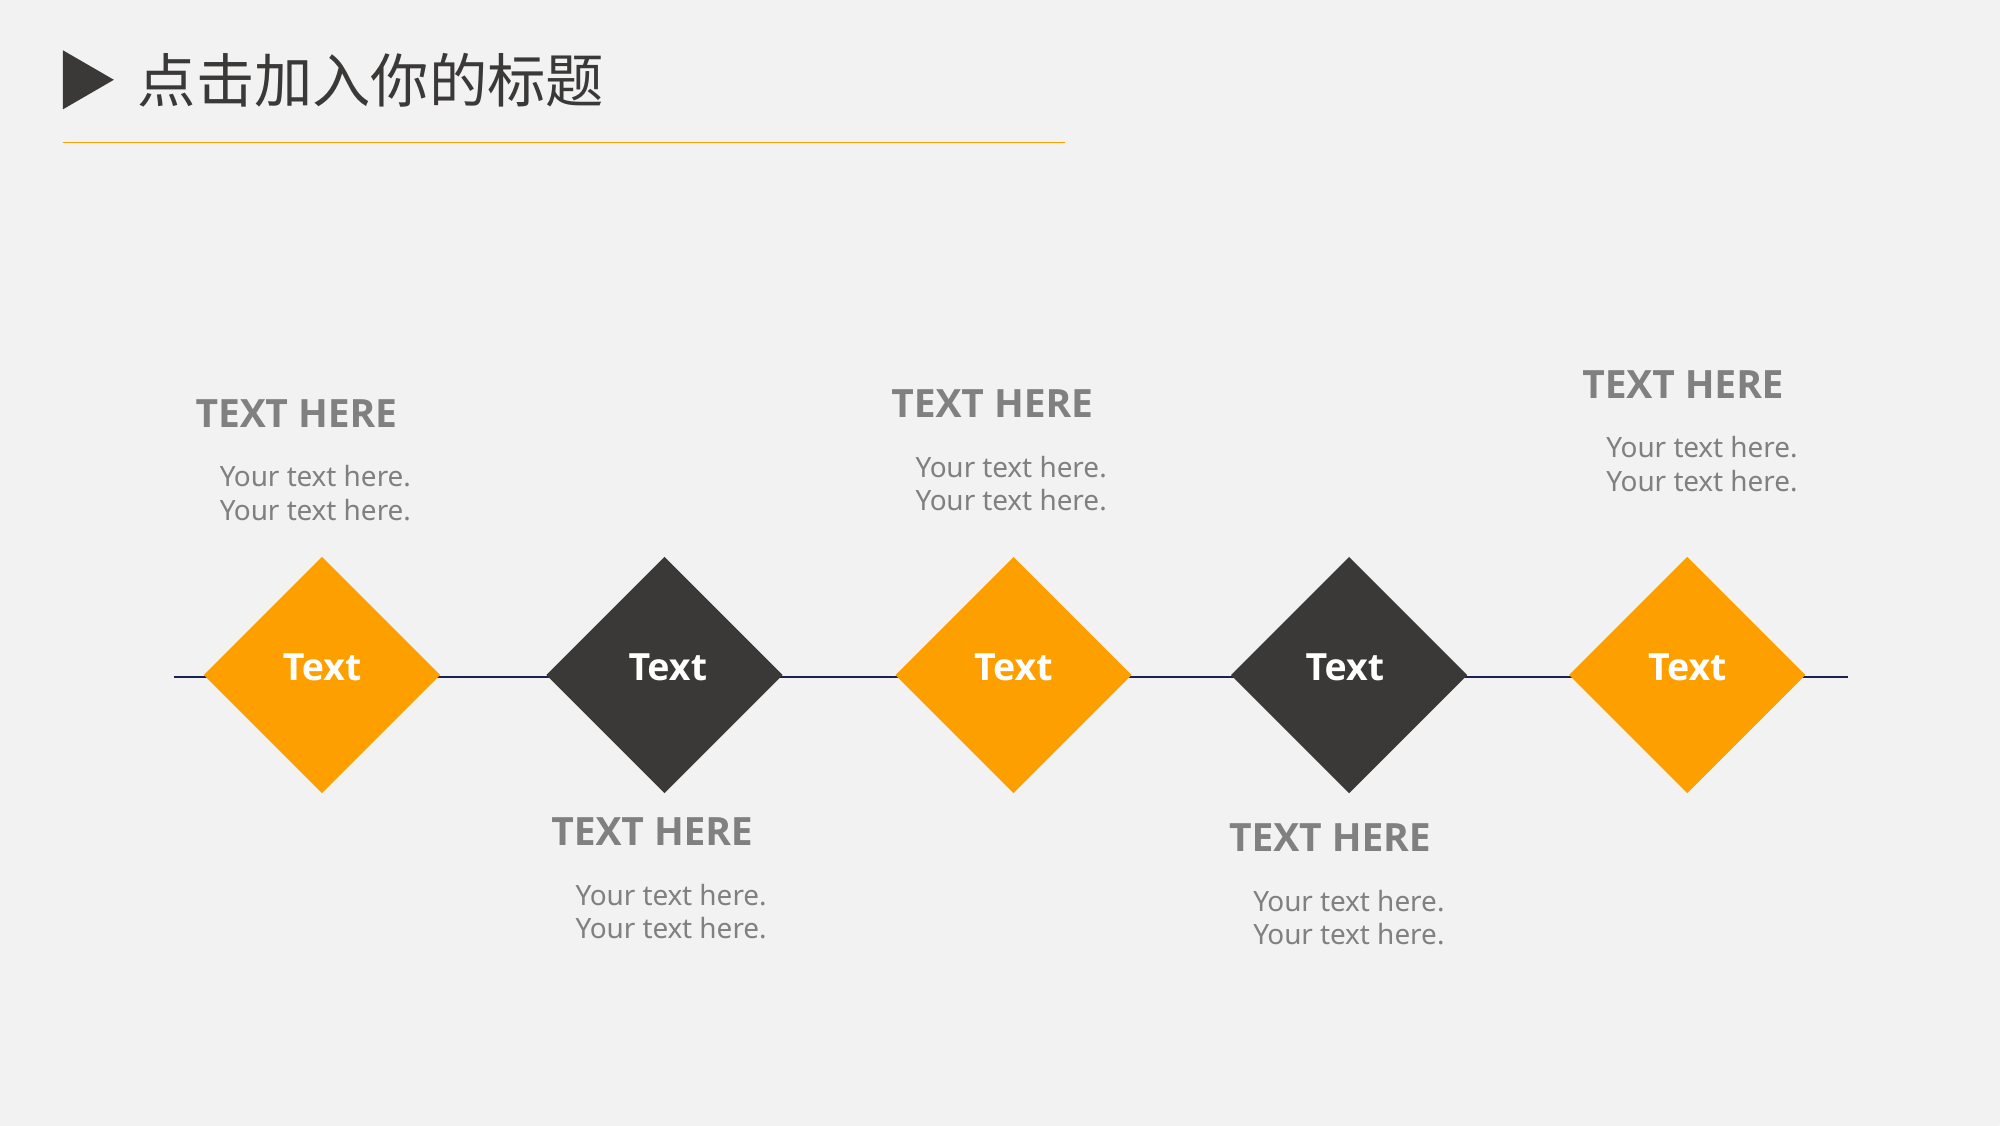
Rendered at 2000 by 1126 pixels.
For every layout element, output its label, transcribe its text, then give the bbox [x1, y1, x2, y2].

text_box [214, 689, 430, 796]
text_box [1241, 689, 1457, 796]
text_box [1228, 554, 1470, 676]
text_box [1567, 554, 1808, 676]
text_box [1214, 804, 1600, 959]
text_box [201, 554, 443, 676]
text_box Text [959, 635, 1068, 676]
text_box Text [267, 635, 377, 676]
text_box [62, 44, 1066, 143]
text_box Text [1633, 689, 1742, 696]
text_box Text [959, 689, 1068, 696]
text_box [1580, 689, 1795, 796]
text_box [876, 371, 1263, 525]
text_box Text [1633, 635, 1742, 676]
text_box Text [267, 689, 377, 696]
text_box [906, 689, 1121, 796]
text_box Text [1290, 635, 1399, 676]
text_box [1567, 351, 1954, 506]
text_box Text [613, 635, 722, 676]
text_box [557, 689, 772, 796]
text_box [180, 380, 567, 535]
text_box [544, 554, 785, 676]
text_box [893, 554, 1134, 676]
text_box Text [1290, 689, 1399, 696]
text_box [536, 798, 923, 953]
text_box Text [613, 689, 722, 696]
